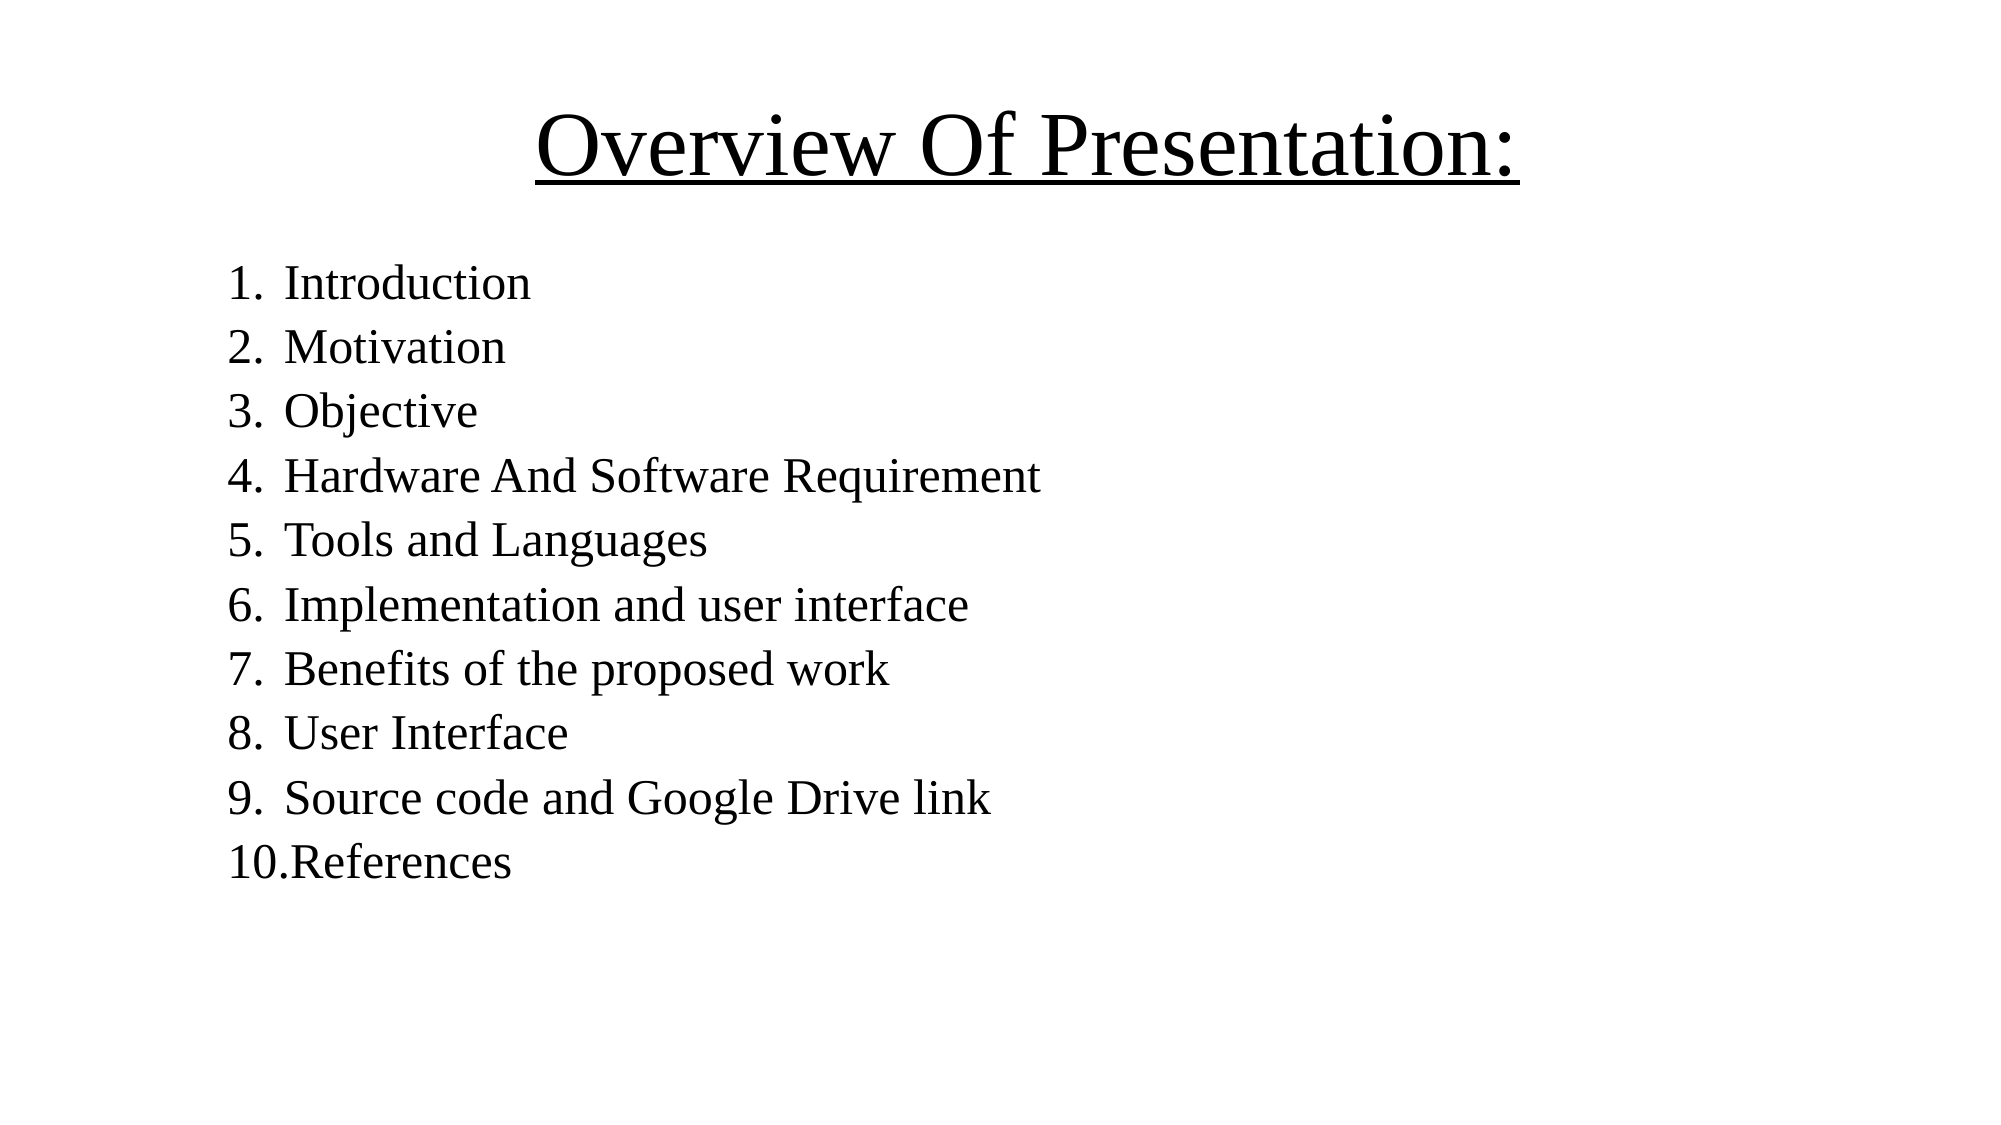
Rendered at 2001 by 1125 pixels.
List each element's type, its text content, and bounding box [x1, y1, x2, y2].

title Overview Of Presentation: [197, 40, 1858, 248]
list Introduction Motivation Objective Hardware And Software Requirement Tools and Languages Implementation and user interface Benefits of the proposed work User Interface Source code and Google Drive link References [137, 248, 1953, 1098]
